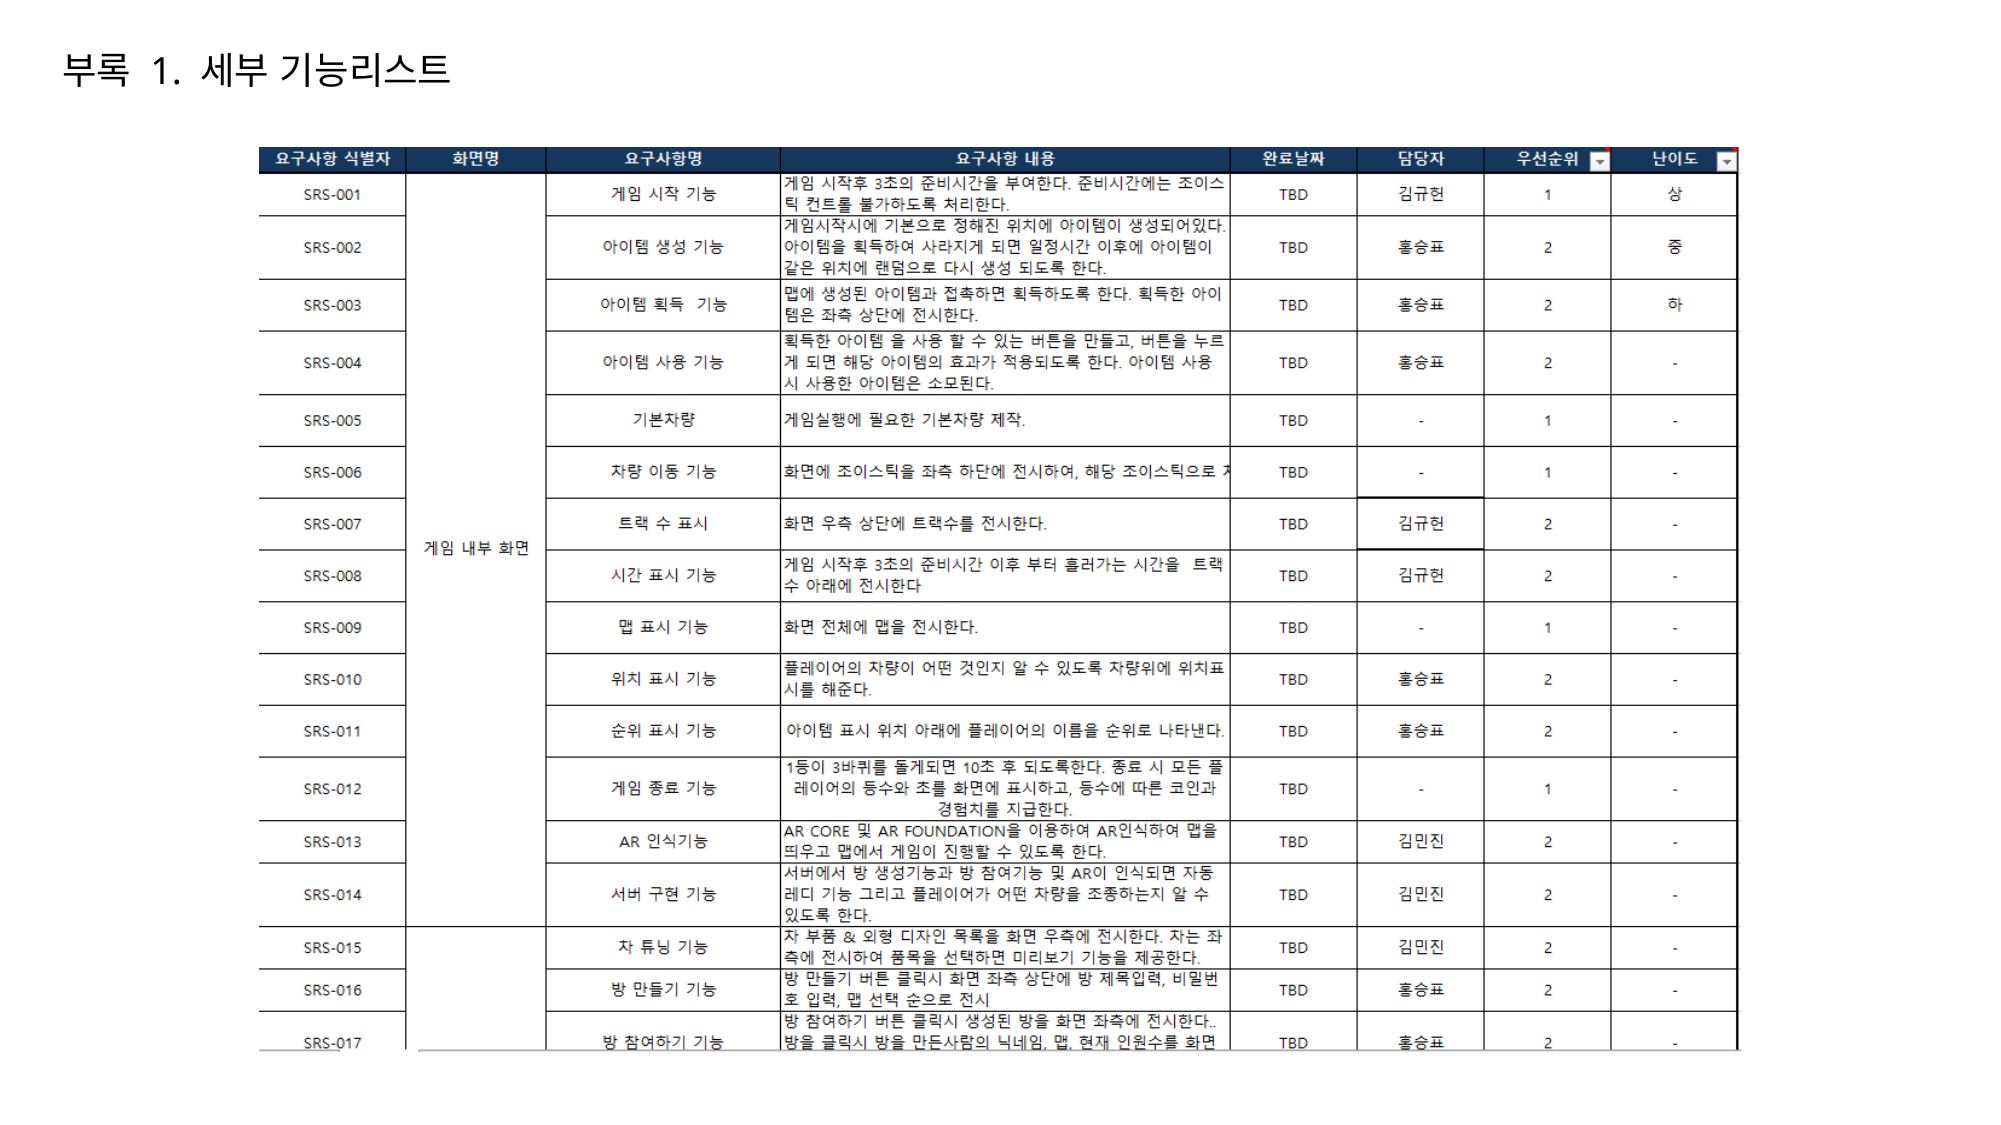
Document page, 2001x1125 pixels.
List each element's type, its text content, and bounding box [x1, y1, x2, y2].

picture [258, 147, 1741, 1052]
text_box 부록 1. 세부 기능리스트 [47, 39, 800, 100]
